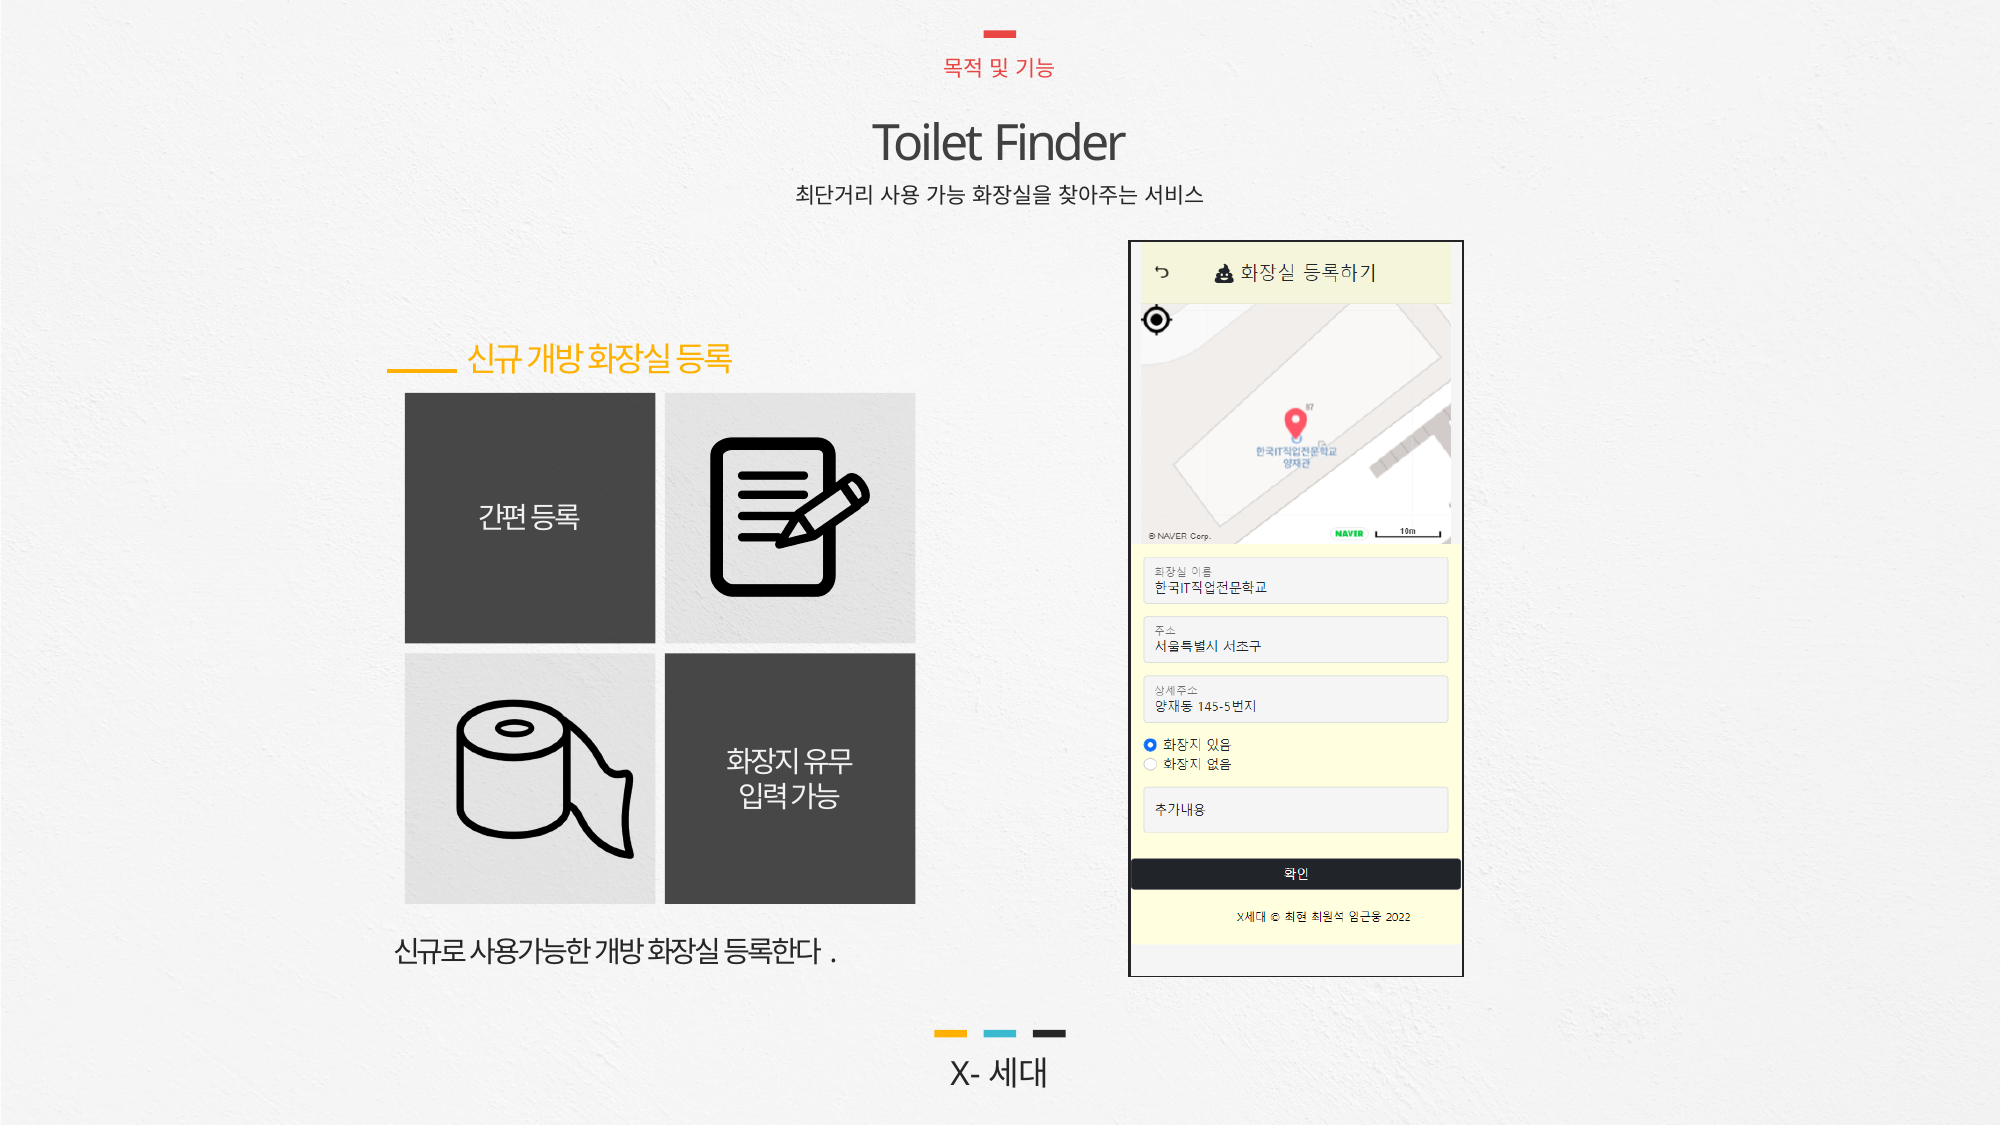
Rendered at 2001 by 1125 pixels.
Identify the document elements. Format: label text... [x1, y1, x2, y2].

text_box [983, 29, 1017, 39]
text_box 신규로 사용가능한 개방 화장실 등록한다. [378, 925, 852, 976]
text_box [375, 392, 916, 904]
text_box [1032, 1029, 1067, 1038]
text_box [933, 1029, 968, 1038]
text_box [983, 1029, 1017, 1038]
text_box Toilet Finder [857, 103, 1143, 174]
text_box 목적 및 기능 [929, 47, 1071, 89]
text_box 신규 개방 화장실 등록 [451, 330, 749, 386]
text_box 최단거리 사용 가능 화장실을 찾아주는 서비스 [780, 174, 1220, 215]
text_box X-세대 [935, 1044, 1065, 1100]
picture [1127, 240, 1464, 977]
